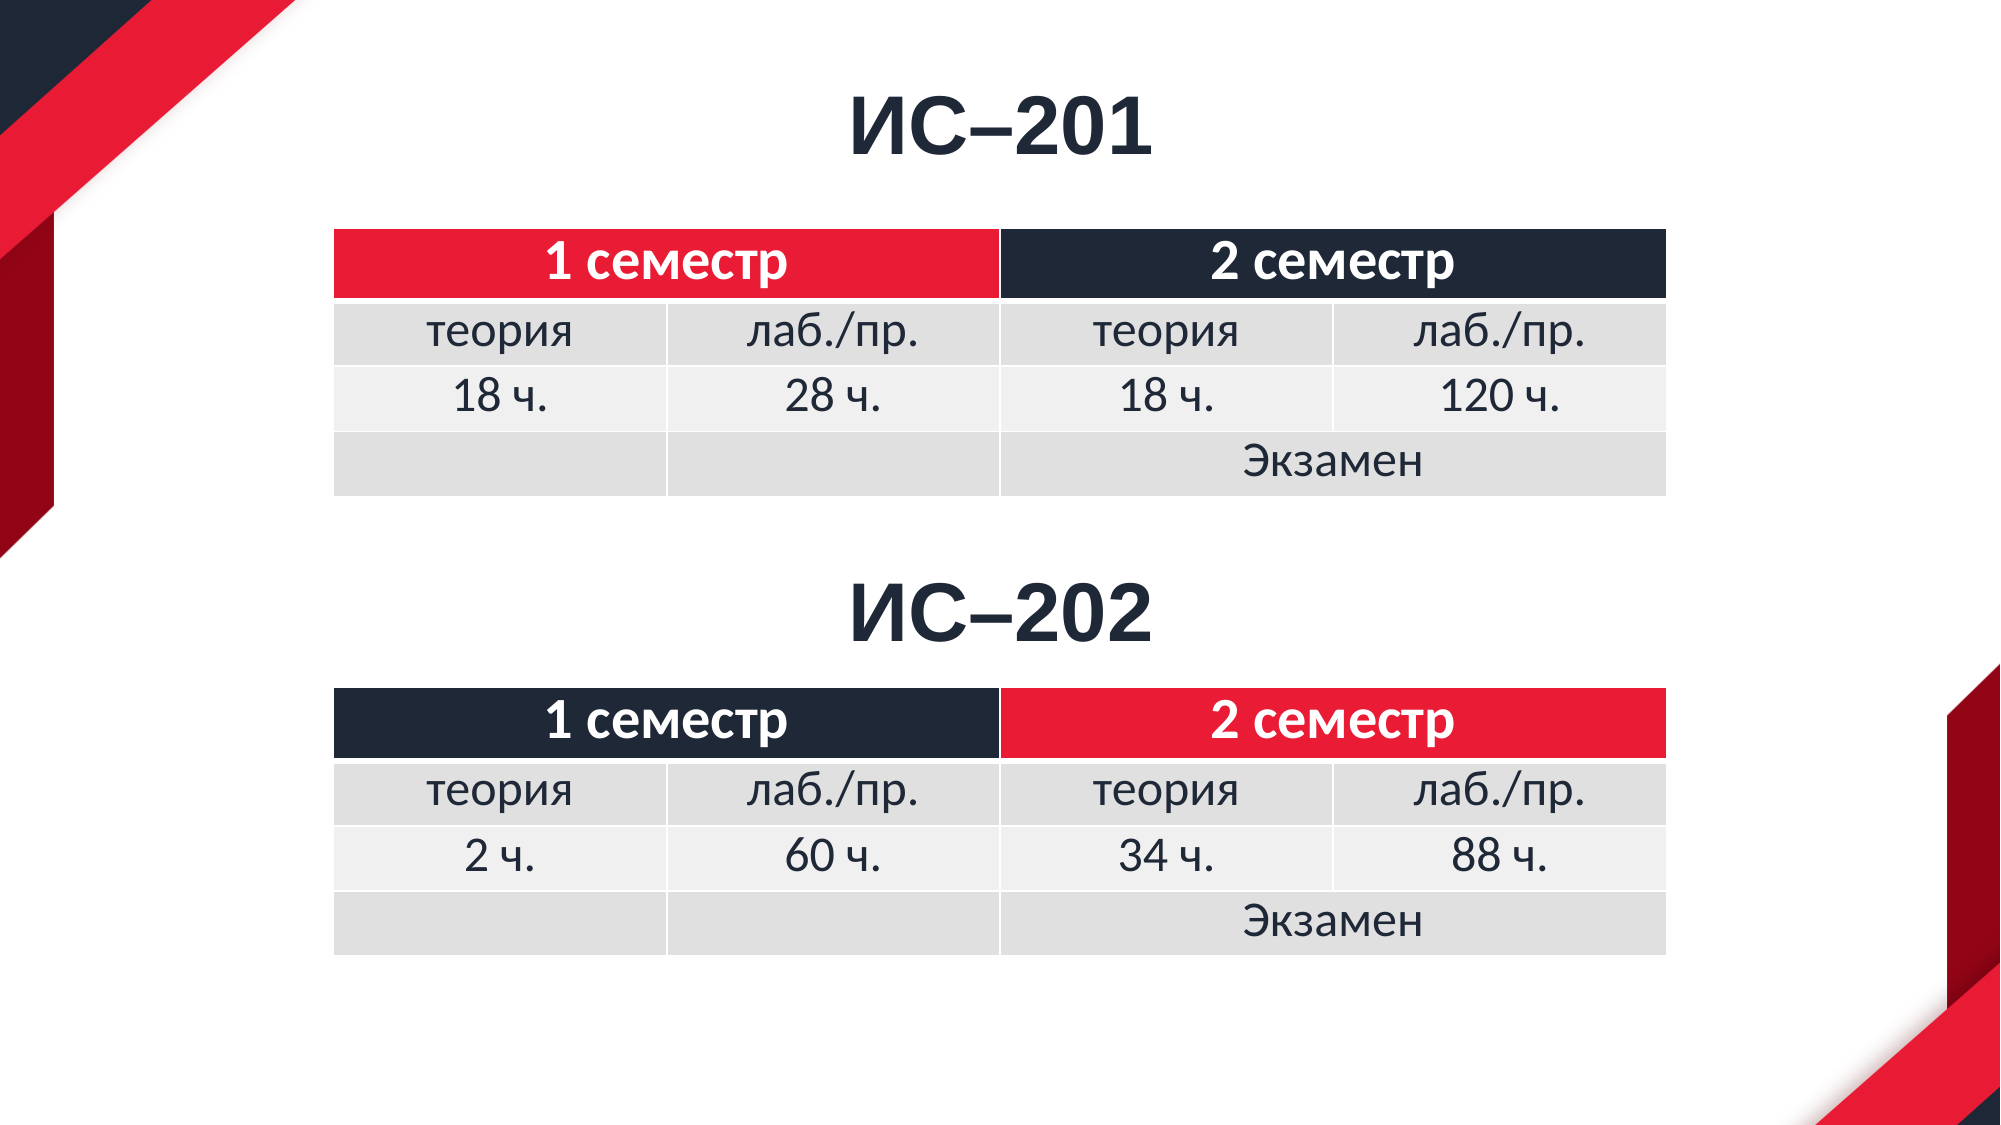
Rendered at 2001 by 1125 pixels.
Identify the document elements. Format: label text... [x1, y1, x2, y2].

table_cell 120 ч. [1334, 367, 1666, 431]
table_cell лаб./пр. [1334, 764, 1666, 825]
table_cell 60 ч. [668, 827, 999, 890]
table_header 2 семестр [1001, 229, 1666, 298]
table_cell лаб./пр. [1334, 304, 1666, 365]
table_cell лаб./пр. [668, 304, 999, 365]
table_cell теория [334, 764, 666, 825]
table_cell [668, 892, 999, 955]
table_cell лаб./пр. [668, 764, 999, 825]
table_cell 28 ч. [668, 367, 999, 431]
table_cell теория [1001, 304, 1332, 365]
table_cell 34 ч. [1001, 827, 1332, 890]
table_header 1 семестр [334, 229, 999, 298]
table_header 2 семестр [1001, 688, 1666, 758]
picture [0, 0, 2000, 1125]
table_cell 2 ч. [334, 827, 666, 890]
table_cell Экзамен [1001, 432, 1666, 496]
table_cell [334, 892, 666, 955]
table_cell 18 ч. [1001, 367, 1332, 431]
table_cell [334, 432, 666, 496]
text_box ИС–201 [831, 65, 1169, 193]
table_cell теория [1001, 764, 1332, 825]
table_header 1 семестр [334, 688, 999, 758]
table_cell 18 ч. [334, 367, 666, 431]
table_cell [668, 432, 999, 496]
text_box ИС–202 [831, 544, 1169, 687]
table_cell теория [334, 304, 666, 365]
table_cell Экзамен [1001, 892, 1666, 955]
table_cell 88 ч. [1334, 827, 1666, 890]
